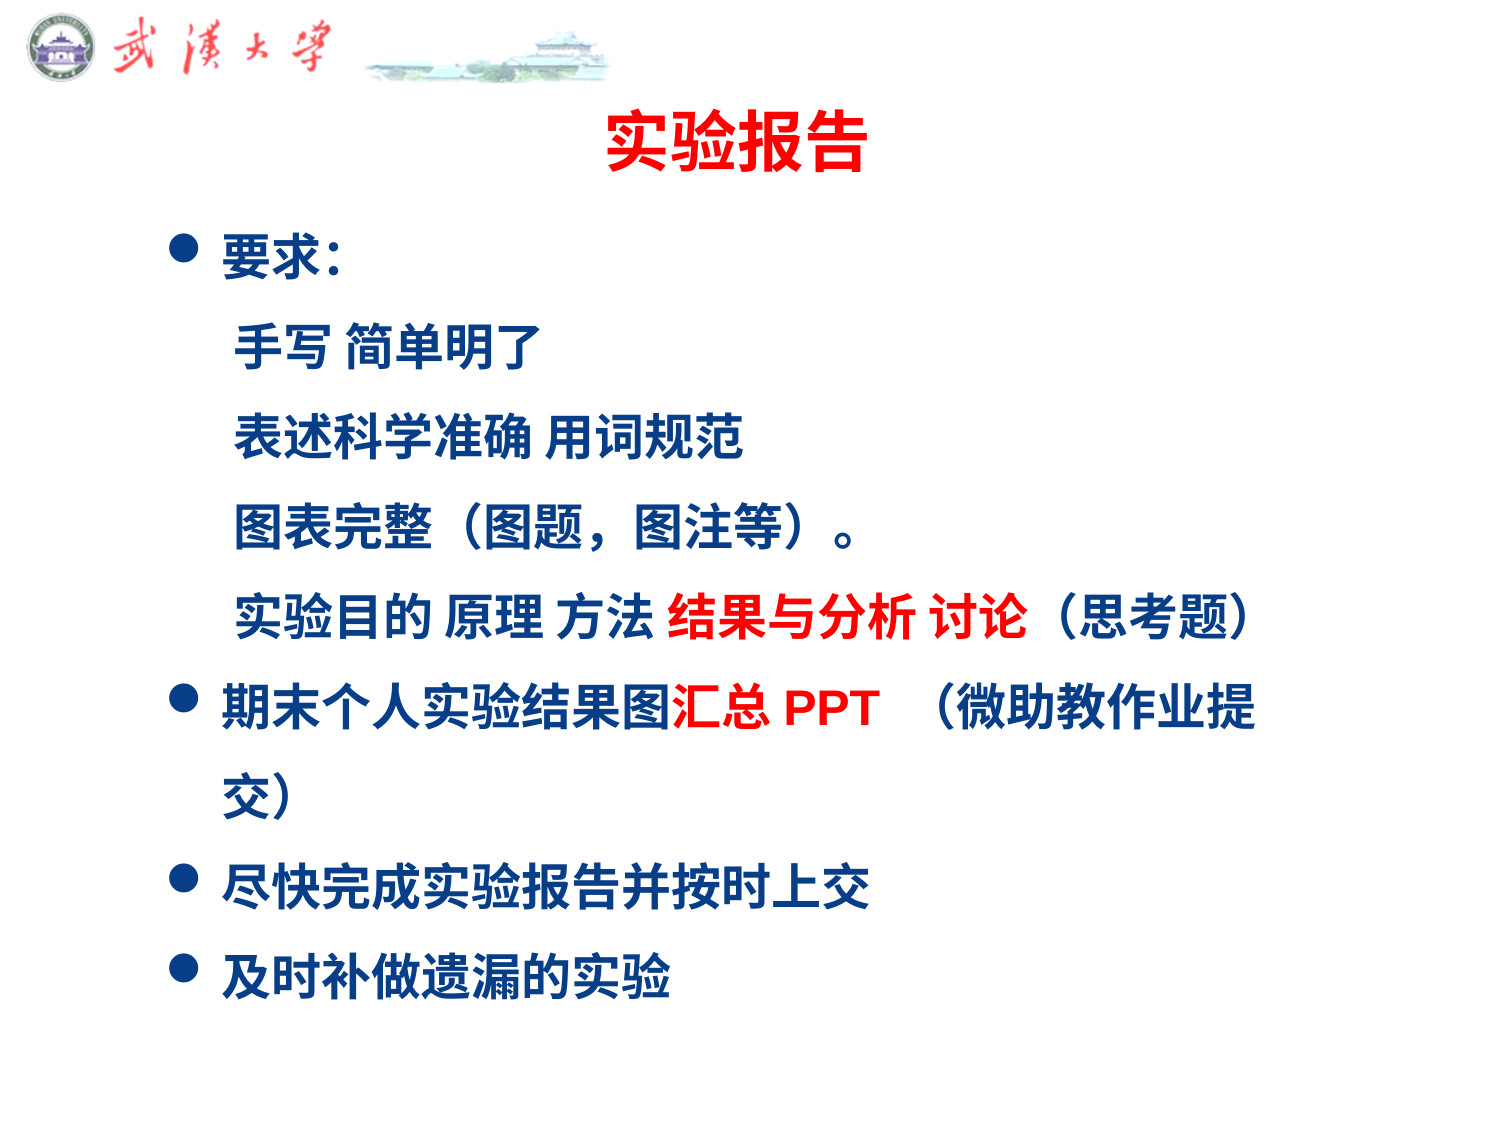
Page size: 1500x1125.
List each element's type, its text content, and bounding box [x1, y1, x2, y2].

text_box [74, 274, 1413, 1050]
list 要求： 手写 简单明了 表述科学准确 用词规范 图表完整（图题，图注等）。 实验目的 原理 方法 结果与分析 讨论（思考题） 期末个人实验结果图汇总PPT （微助教作业提交） 尽快完成实验报告并按时上交 及时补做遗漏的实验 [150, 187, 1360, 930]
title 实验报告 [62, 85, 1413, 274]
table_cell 第8周 [24, 10, 625, 88]
